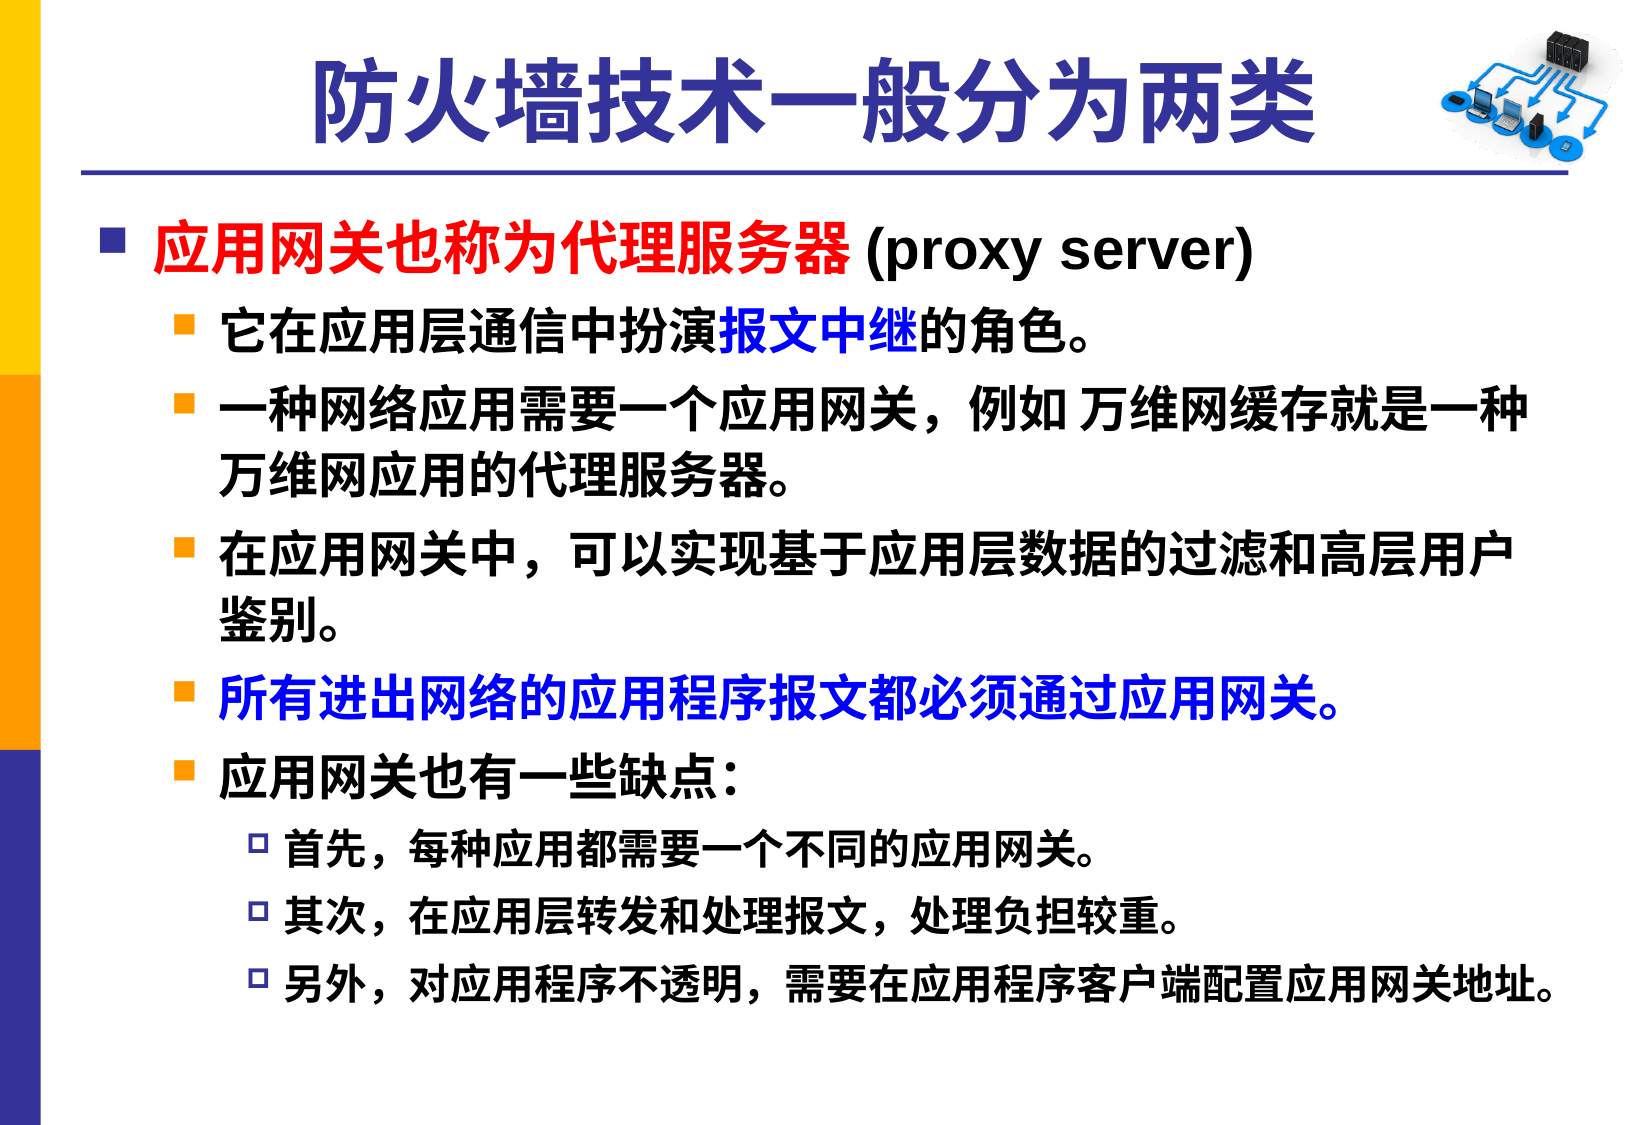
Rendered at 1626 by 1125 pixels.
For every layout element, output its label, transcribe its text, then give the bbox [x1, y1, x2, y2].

picture [1438, 30, 1624, 165]
list 应用网关也称为代理服务器(proxy server) 它在应用层通信中扮演报文中继的角色。 一种网络应用需要一个应用网关，例如 万维网缓存就是一种万维网应用的代理服务器。 在应用网关中，可以实现基于应用层数据的过滤和高层用户鉴别。 所有进出网络的应用程序报文都必须通过应用网关。 应用网关也有一些缺点： 首先，每种应用都需要一个不同的应用网关。 其次，在应用层转发和处理报文，处理负担较重。 另外，对应用程序不透明，需要在应用程序客户端配置应用网关地址。 [81, 196, 1569, 1006]
title 防火墙技术一般分为两类 [81, 30, 1569, 161]
